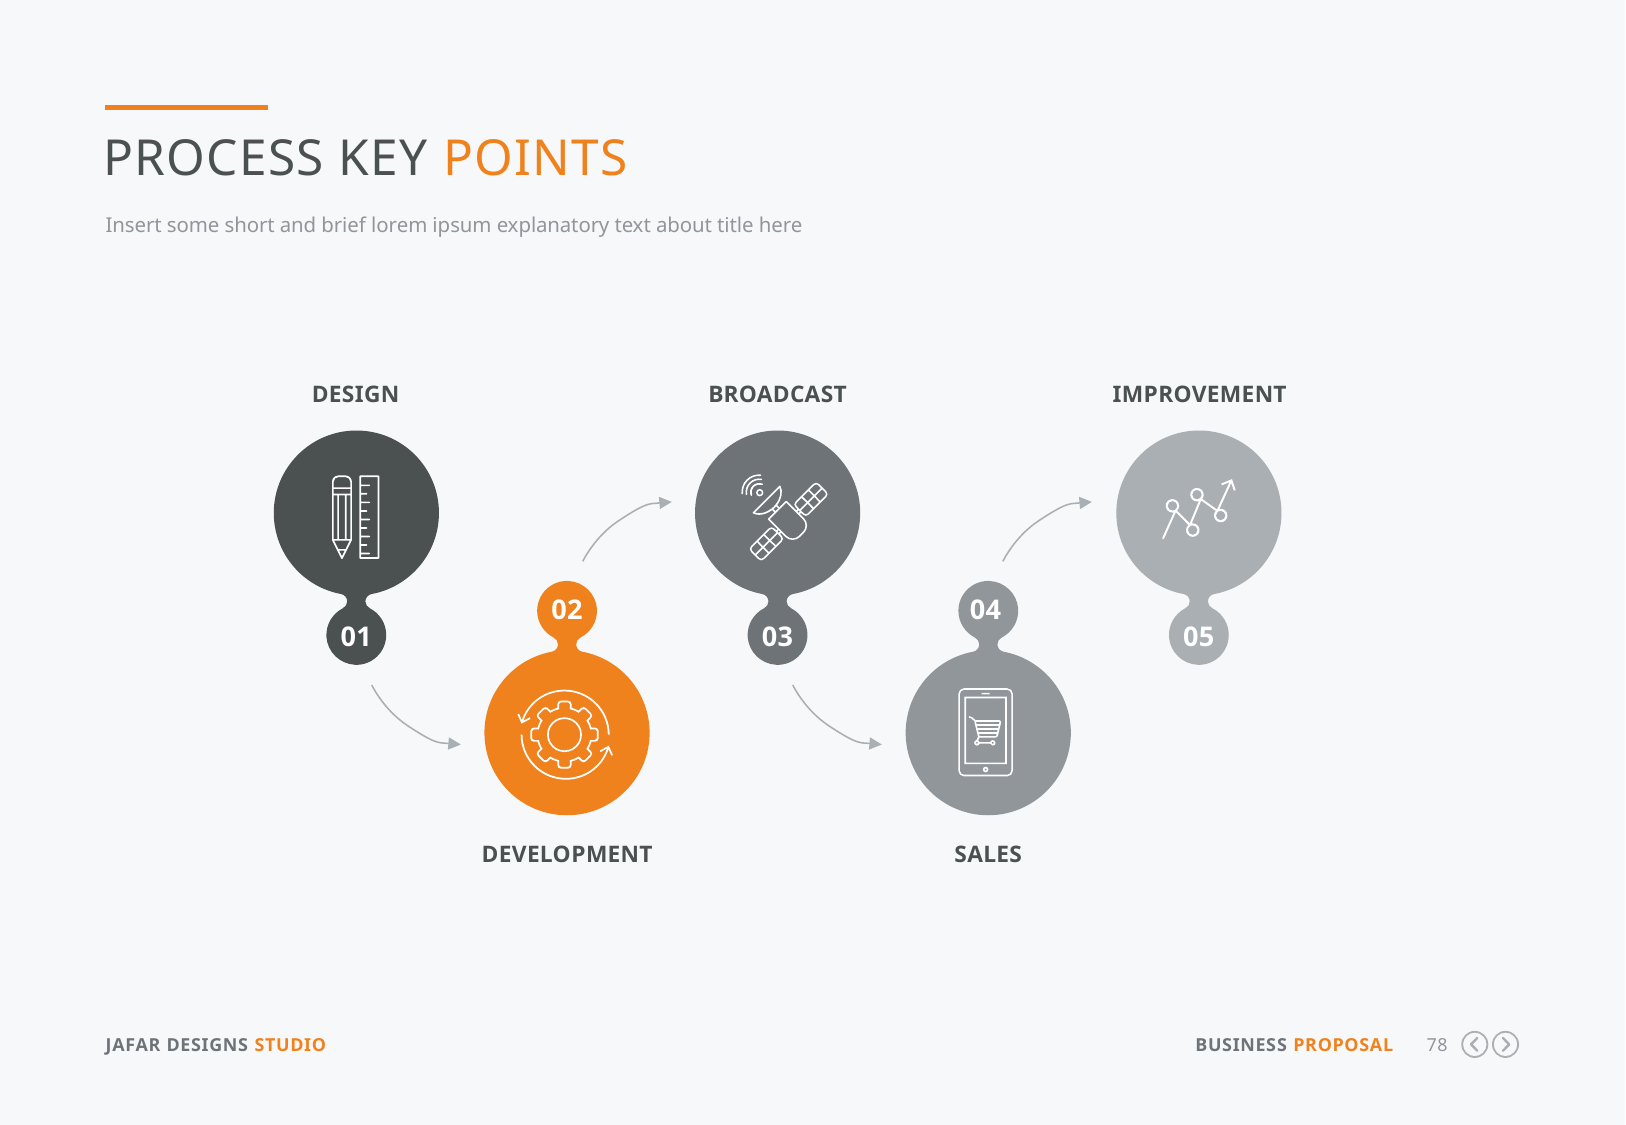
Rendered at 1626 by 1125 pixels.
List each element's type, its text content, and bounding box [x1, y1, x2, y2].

list Insert some short and brief lorem ipsum explanatory text about title here [105, 209, 1519, 241]
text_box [215, 380, 1340, 868]
list Process Key Points [103, 125, 1518, 188]
